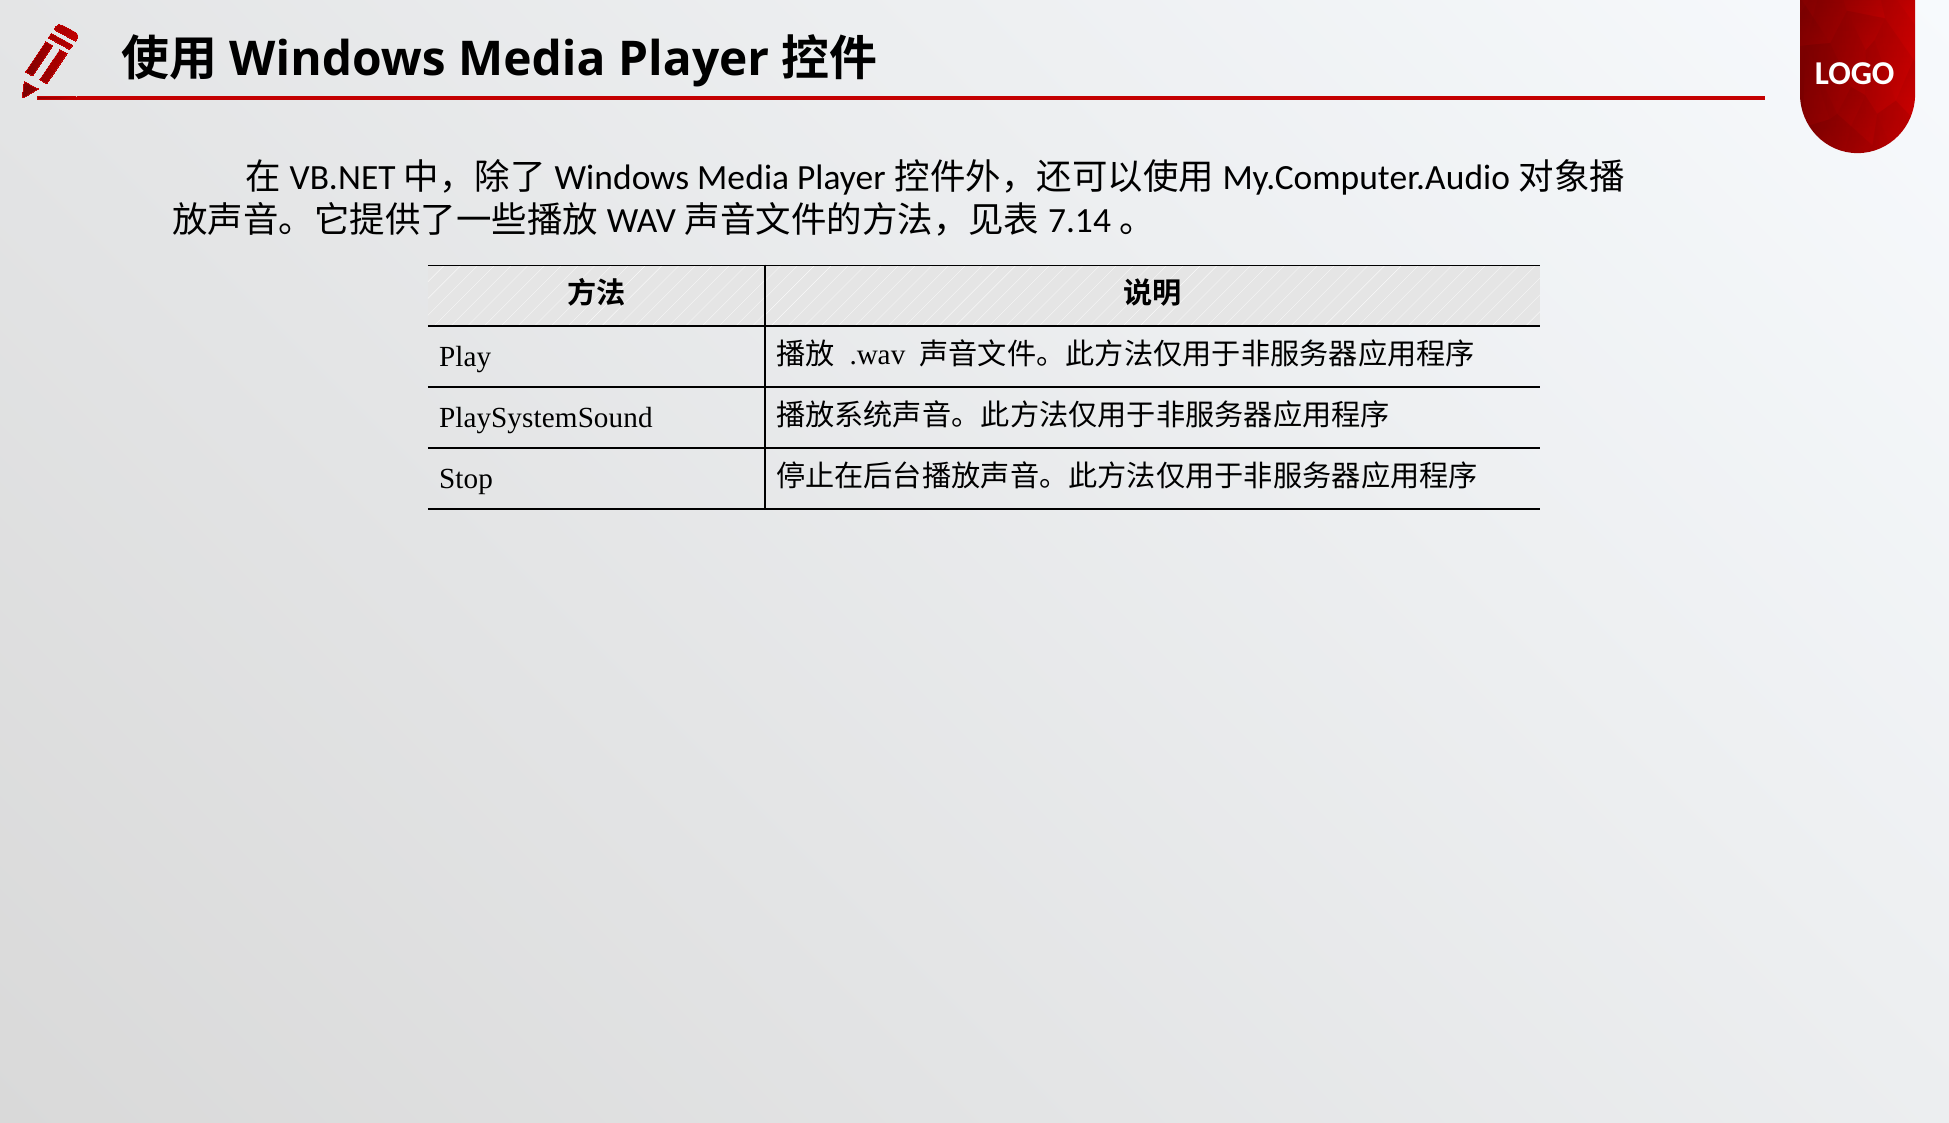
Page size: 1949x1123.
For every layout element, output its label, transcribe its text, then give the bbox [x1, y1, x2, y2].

text_box 使用Windows Media Player控件 [101, 17, 960, 95]
table_header 说明 [766, 266, 1540, 325]
text_box 在VB.NET中，除了Windows Media Player控件外，还可以使用My.Computer.Audio对象播放声音。它提供了一些播放WAV声音文件的方法，见表7.14。 [157, 147, 1670, 247]
table_cell 播放 .wav 声音文件。此方法仅用于非服务器应用程序 [766, 327, 1540, 386]
table_header 方法 [428, 266, 764, 325]
picture [1800, 0, 1916, 154]
table_cell 播放系统声音。此方法仅用于非服务器应用程序 [766, 388, 1540, 447]
picture [40, 50, 67, 83]
table_cell 停止在后台播放声音。此方法仅用于非服务器应用程序 [766, 449, 1540, 508]
picture [26, 42, 52, 75]
table_cell Play [428, 327, 764, 386]
picture [54, 24, 78, 41]
picture [48, 33, 73, 49]
table_cell Stop [428, 449, 764, 508]
picture [22, 82, 37, 97]
table_cell PlaySystemSound [428, 388, 764, 447]
